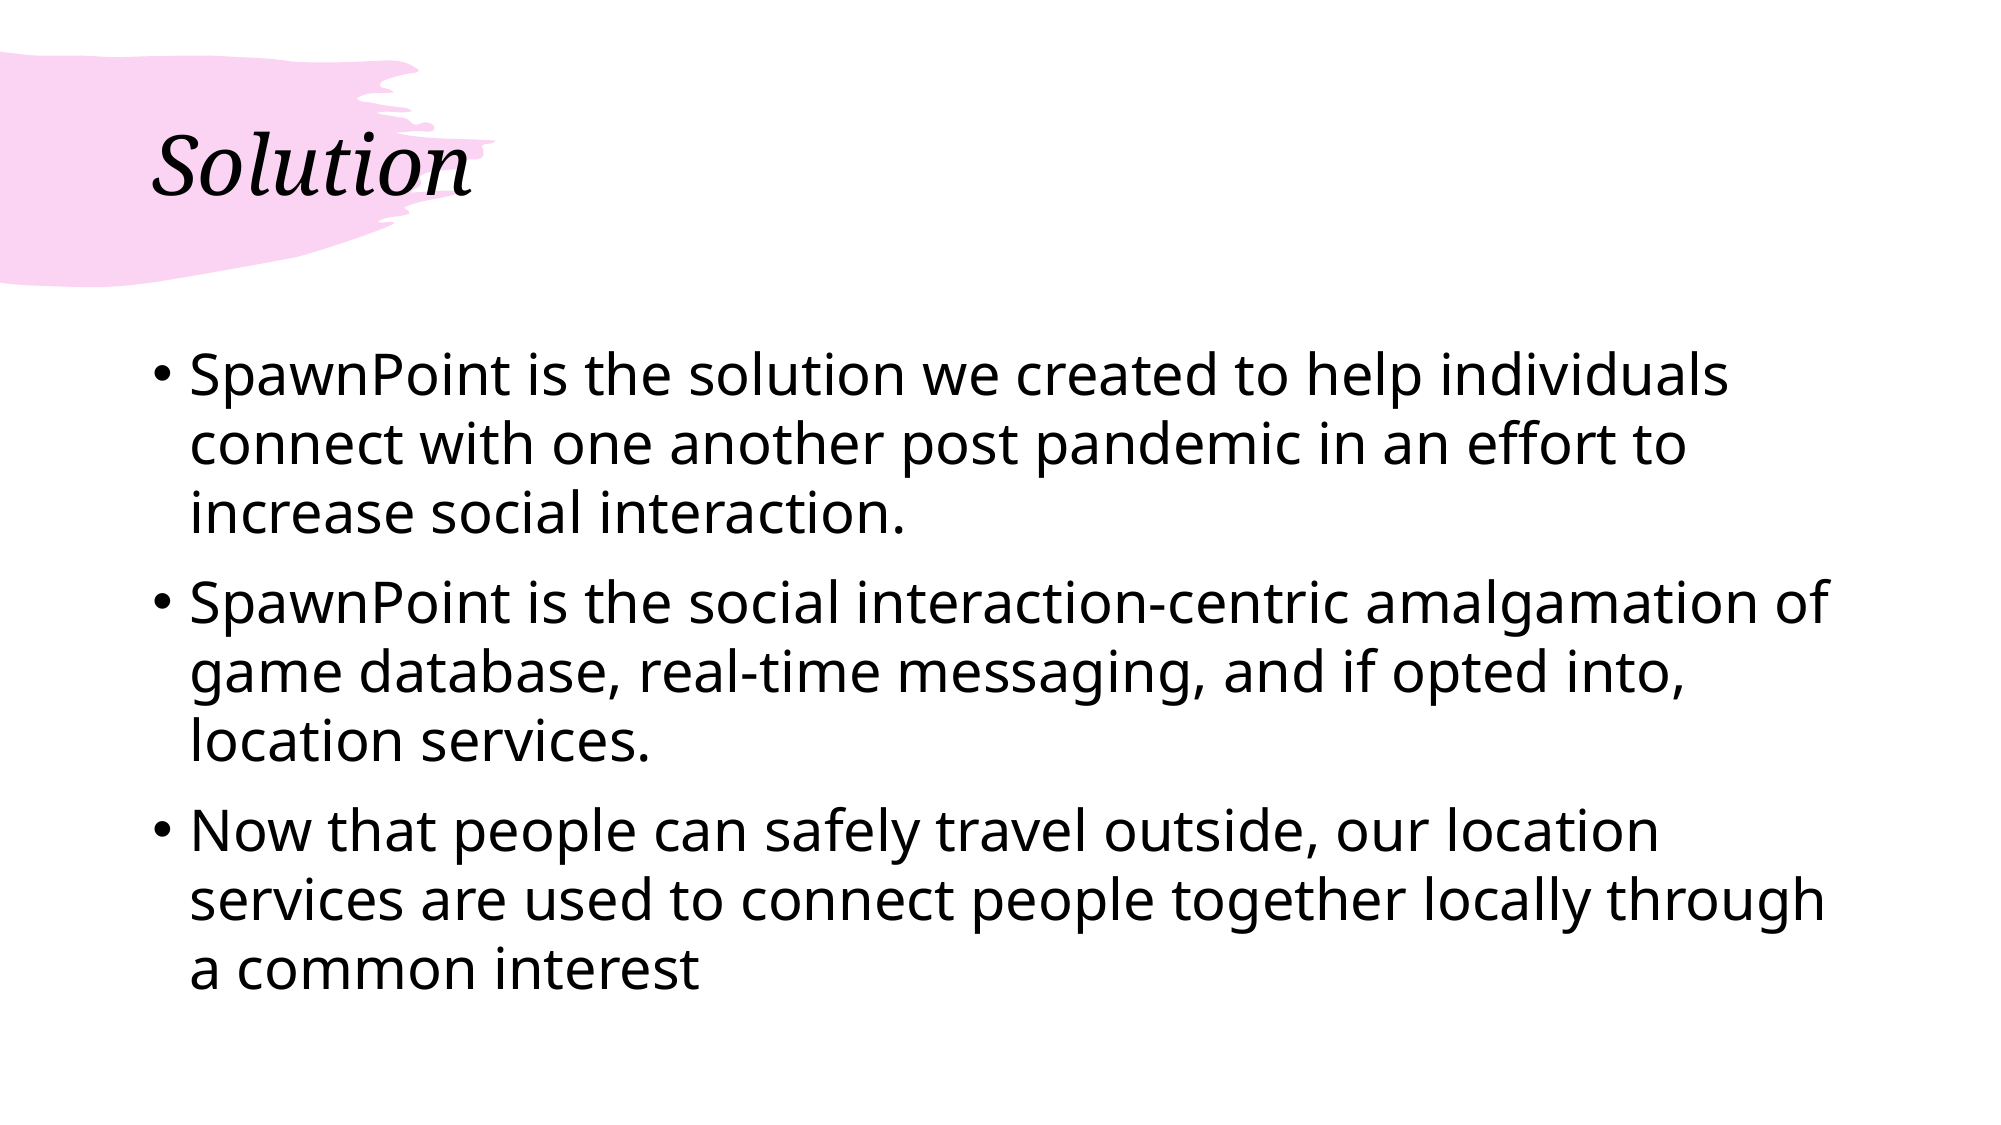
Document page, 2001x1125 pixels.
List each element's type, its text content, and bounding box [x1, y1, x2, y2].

title Solution [137, 59, 1863, 278]
list SpawnPoint is the solution we created to help individuals connect with one another post pandemic in an effort to increase social interaction. SpawnPoint is the social interaction-centric amalgamation of game database, real-time messaging, and if opted into, location services. Now that people can safely travel outside, our location services are used to connect people together locally through a common interest [137, 329, 1863, 1013]
